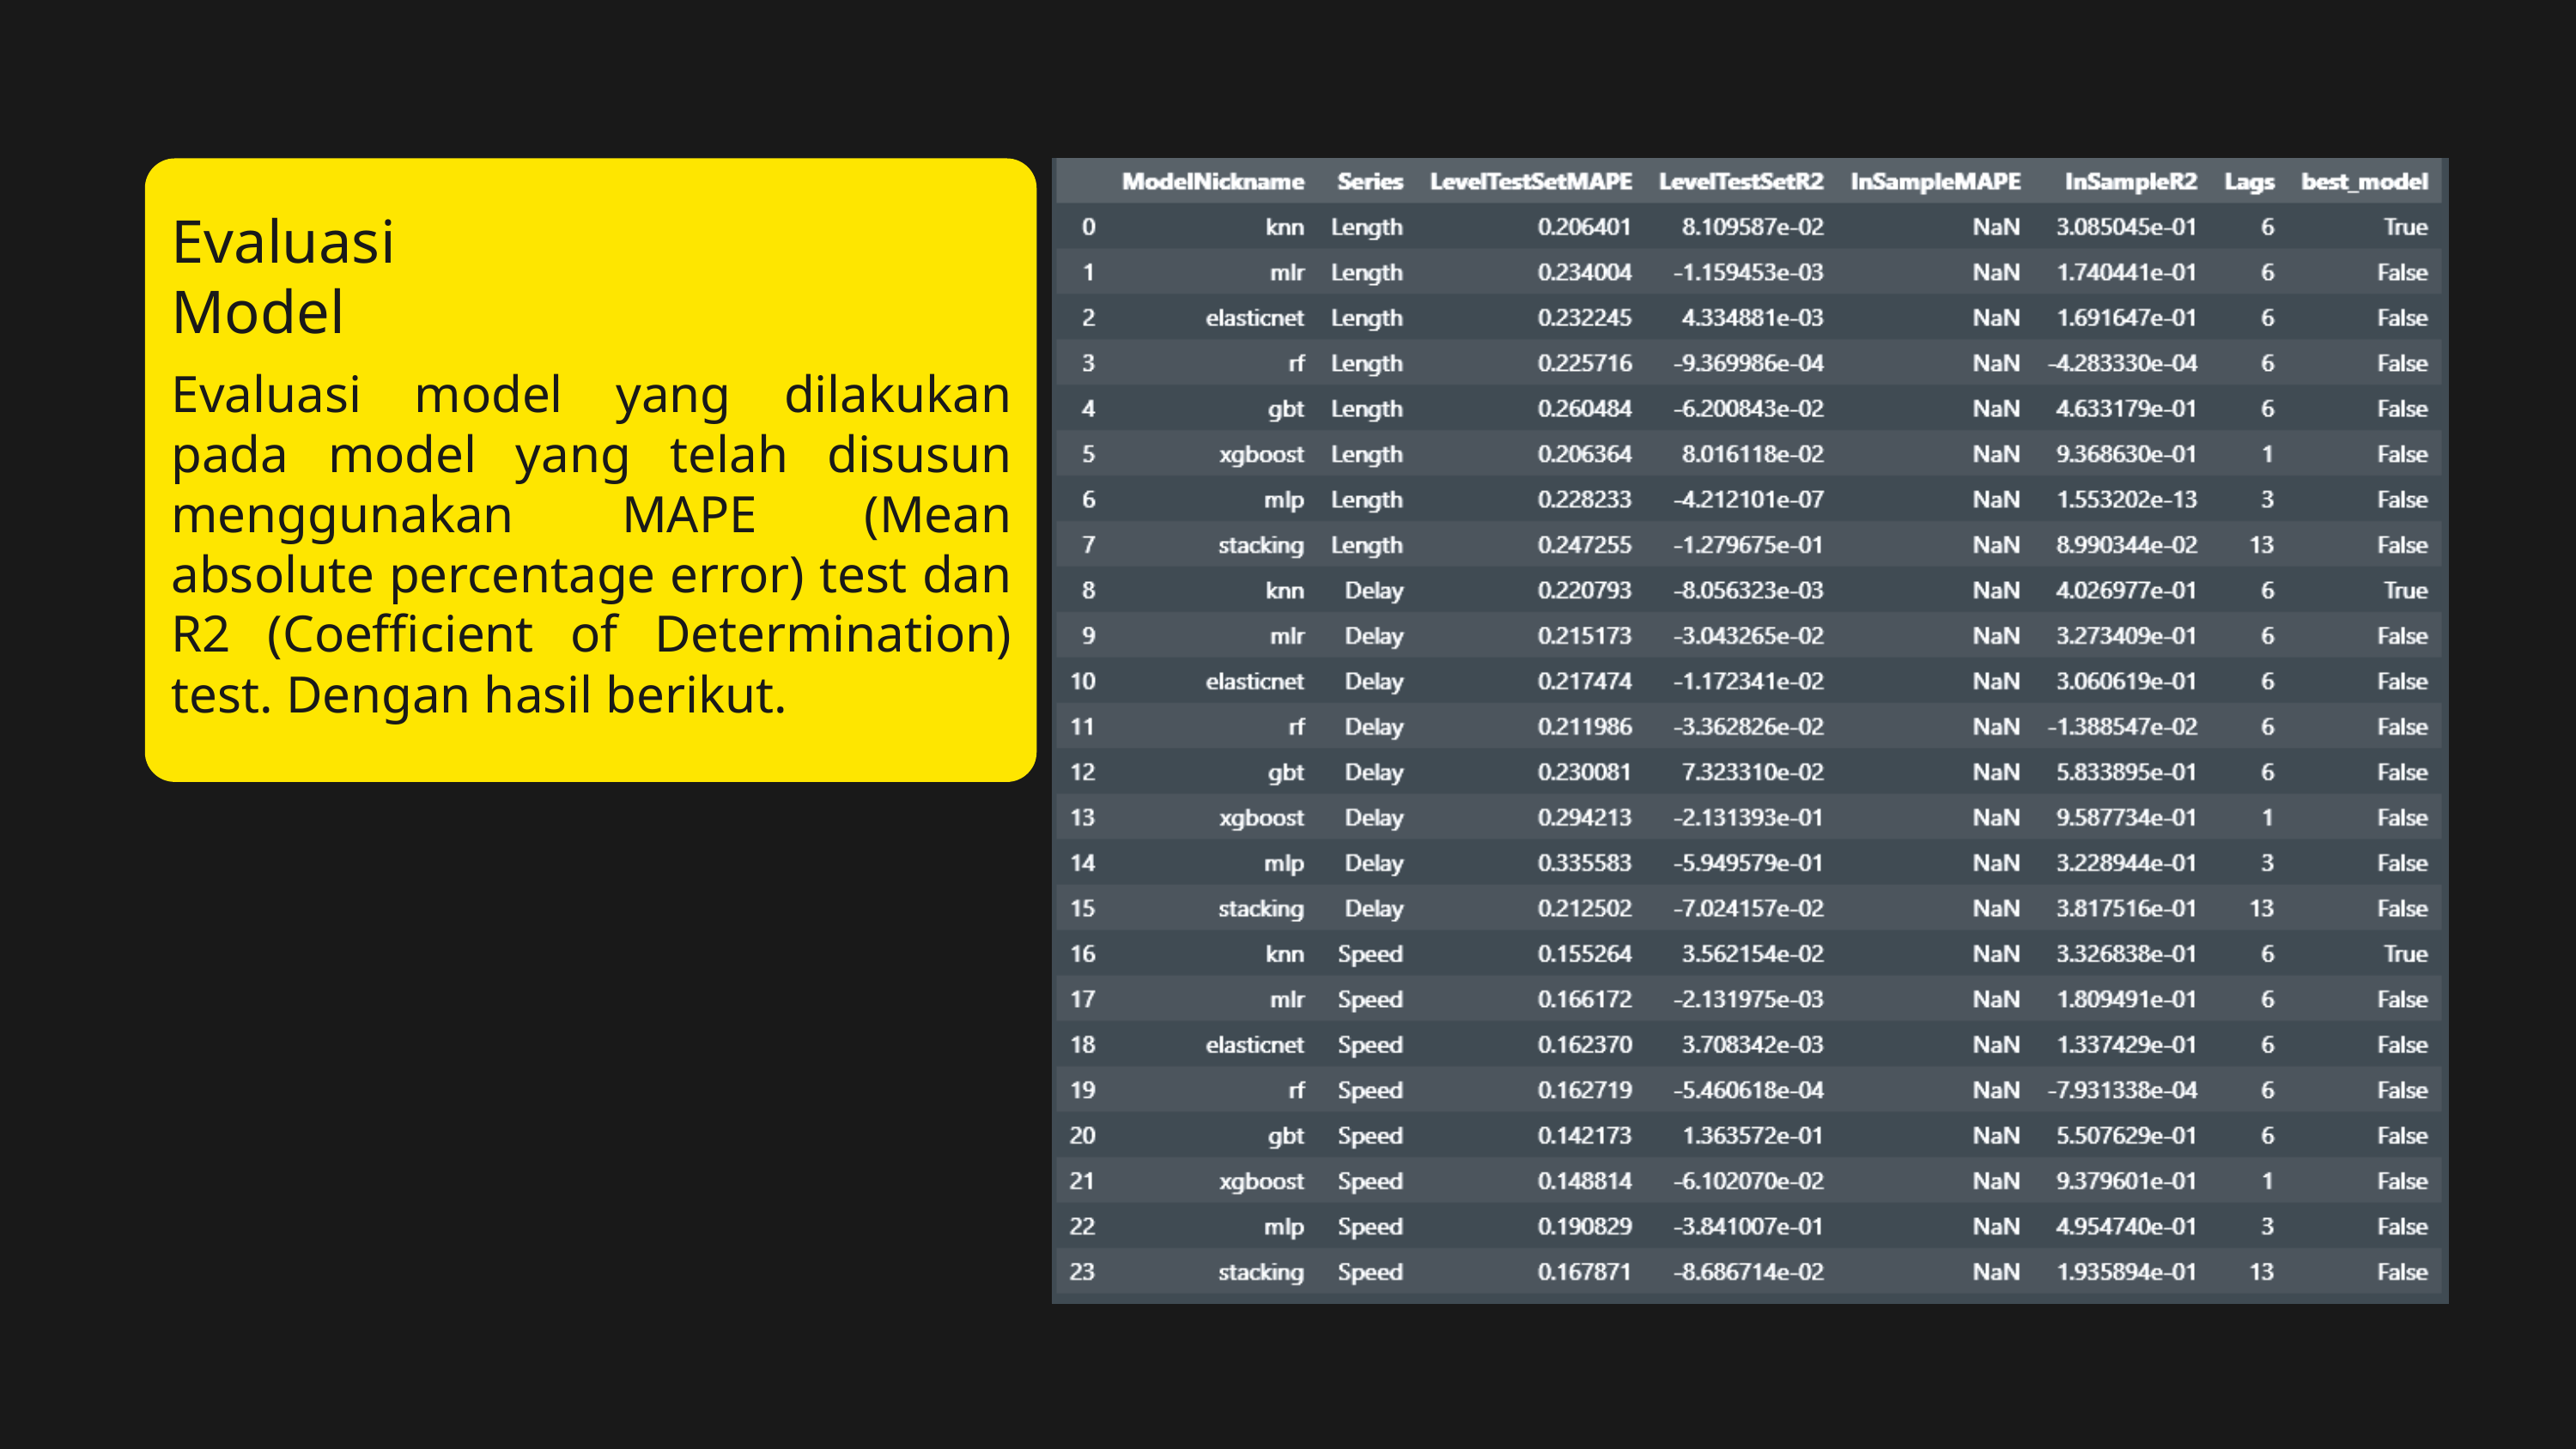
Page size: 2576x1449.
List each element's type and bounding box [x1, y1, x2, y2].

text_box [144, 158, 1037, 783]
picture [1052, 158, 2450, 1304]
